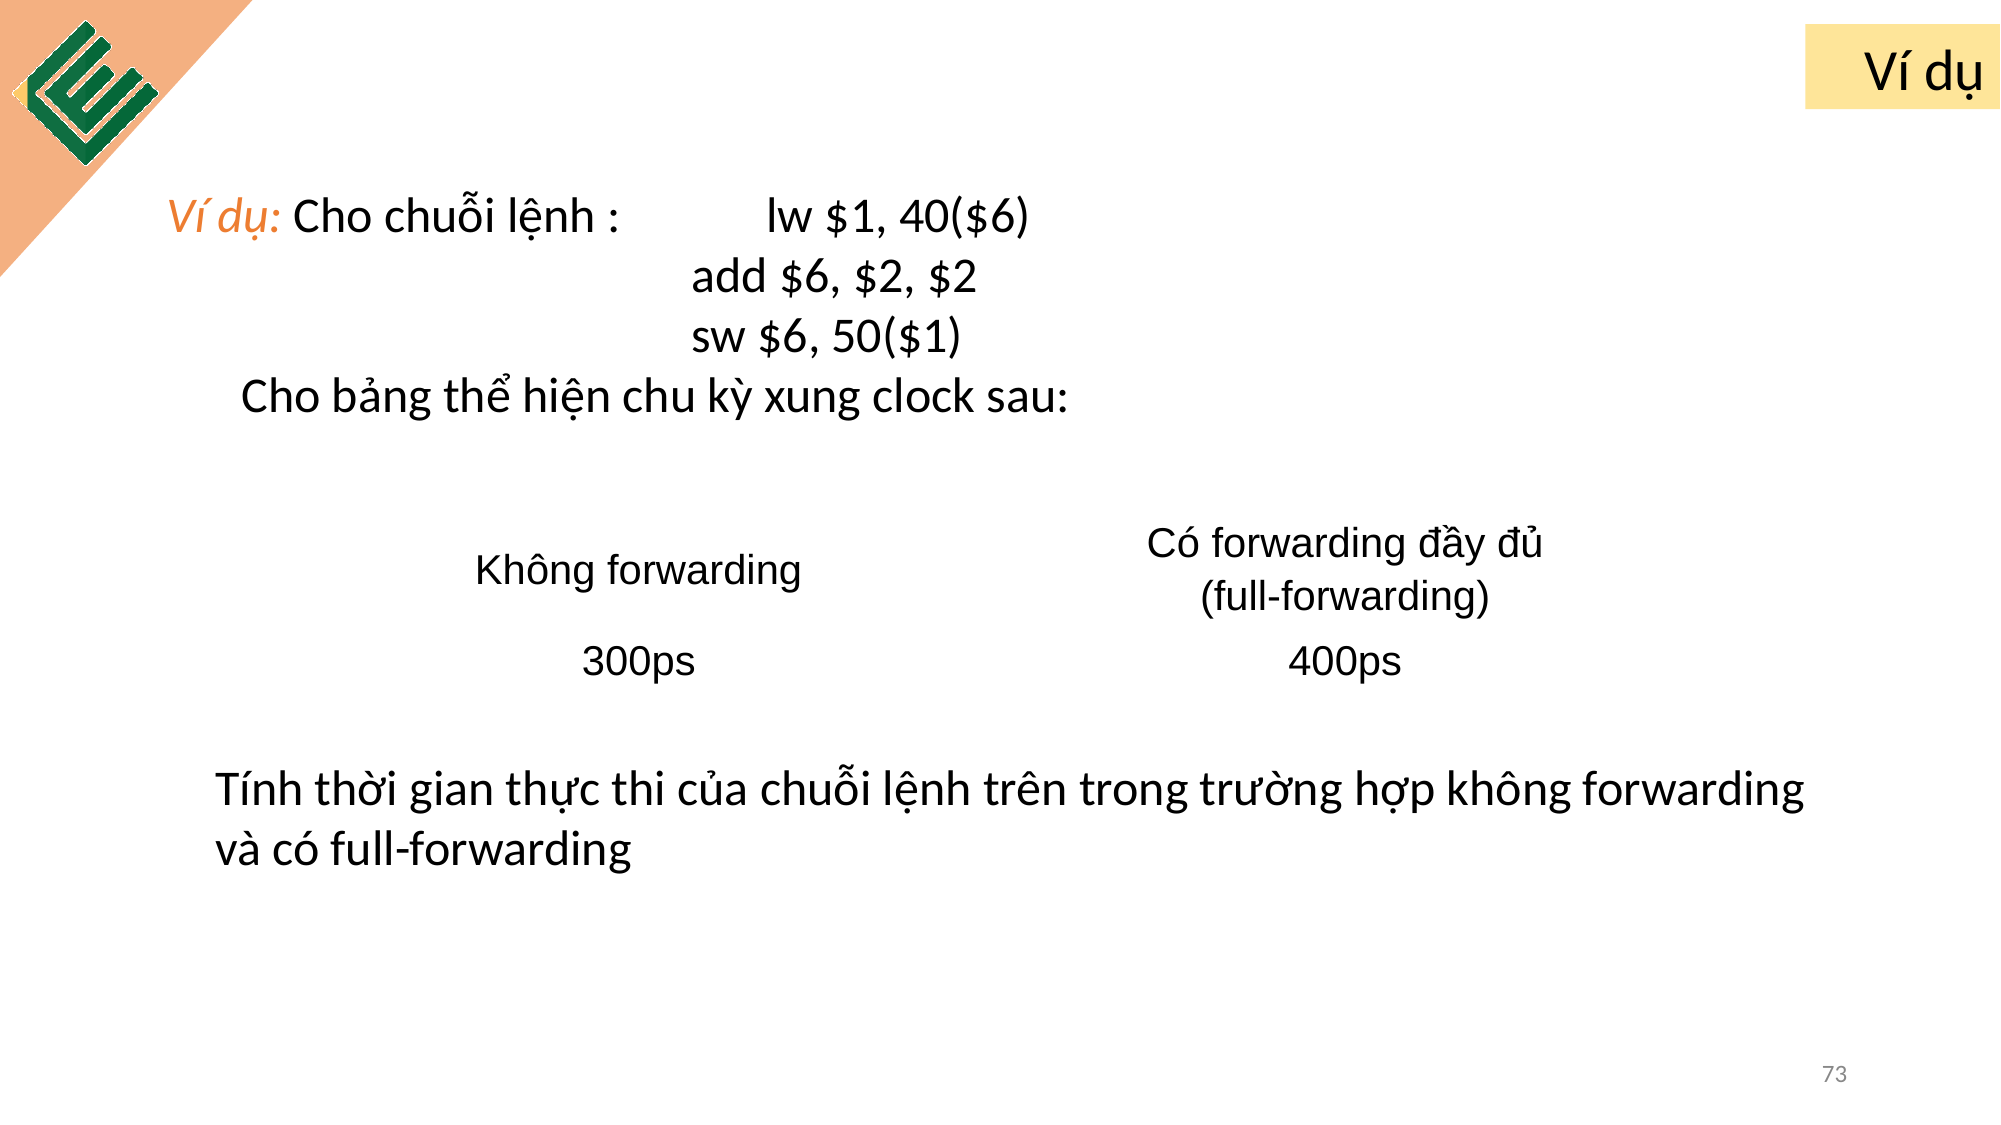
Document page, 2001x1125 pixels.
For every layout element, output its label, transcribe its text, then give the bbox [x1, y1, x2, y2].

table_cell 300ps [294, 624, 984, 690]
text_box Ví dụ [1805, 24, 2000, 110]
text_box Tính thời gian thực thi của chuỗi lệnh trên trong trường hợp không forwarding và có full-forwarding [200, 747, 1849, 883]
table_cell 400ps [984, 624, 1707, 690]
table_header Không forwarding [294, 509, 984, 624]
text_box Ví dụ: Cho chuỗi lệnh : lw $1, 40($6) add $6, $2, $2 sw $6, 50($1) Cho bảng thể hiện chu kỳ xung clock sau: [76, 174, 1849, 430]
table_header Có forwarding đầy đủ (full-forwarding) [984, 509, 1707, 624]
slide_number ‹#› [1412, 1042, 1863, 1103]
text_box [0, 0, 256, 280]
